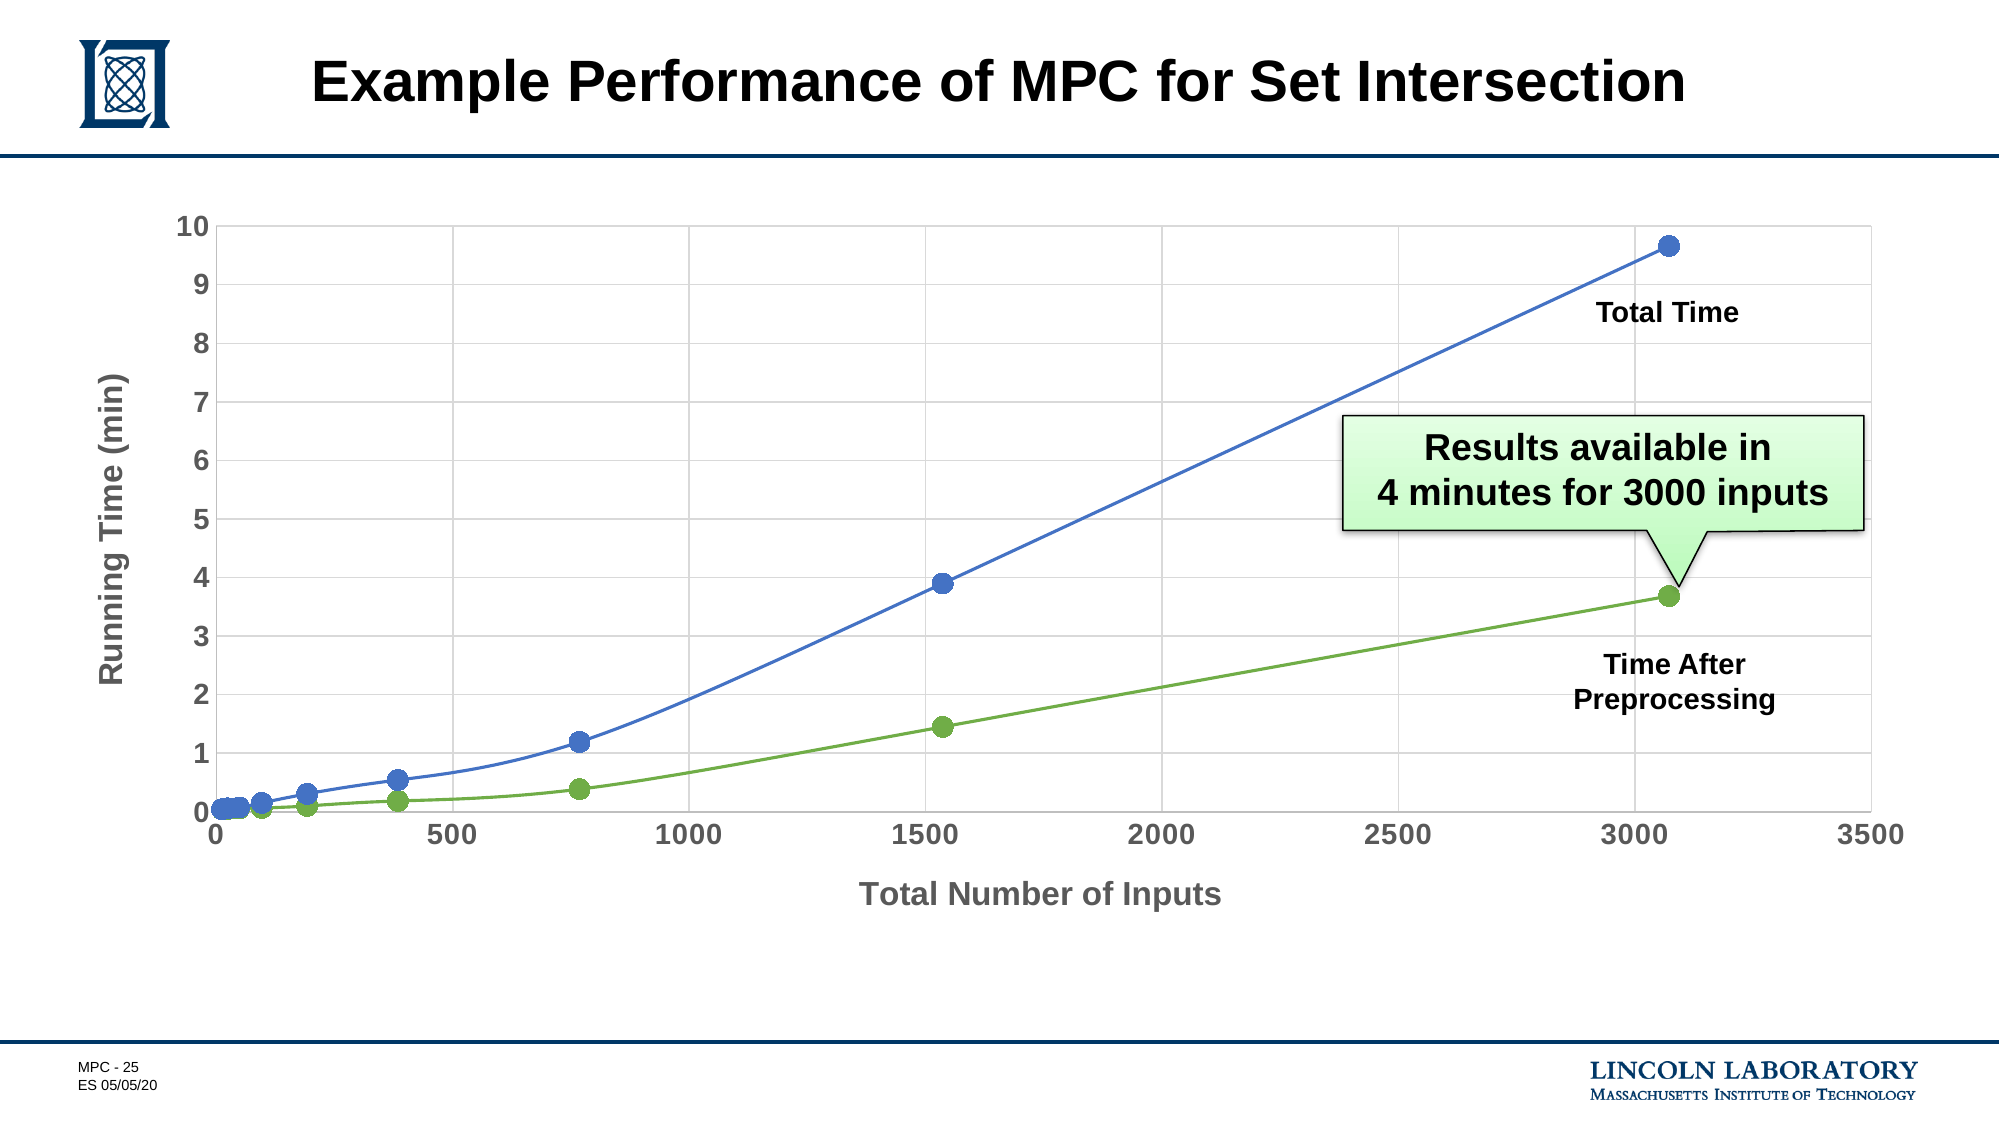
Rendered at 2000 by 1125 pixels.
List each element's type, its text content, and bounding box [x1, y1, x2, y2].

title Example Performance of MPC for Set Intersection [205, 16, 1794, 151]
picture [79, 40, 170, 128]
chart [55, 194, 1944, 947]
picture [1588, 1061, 1918, 1100]
